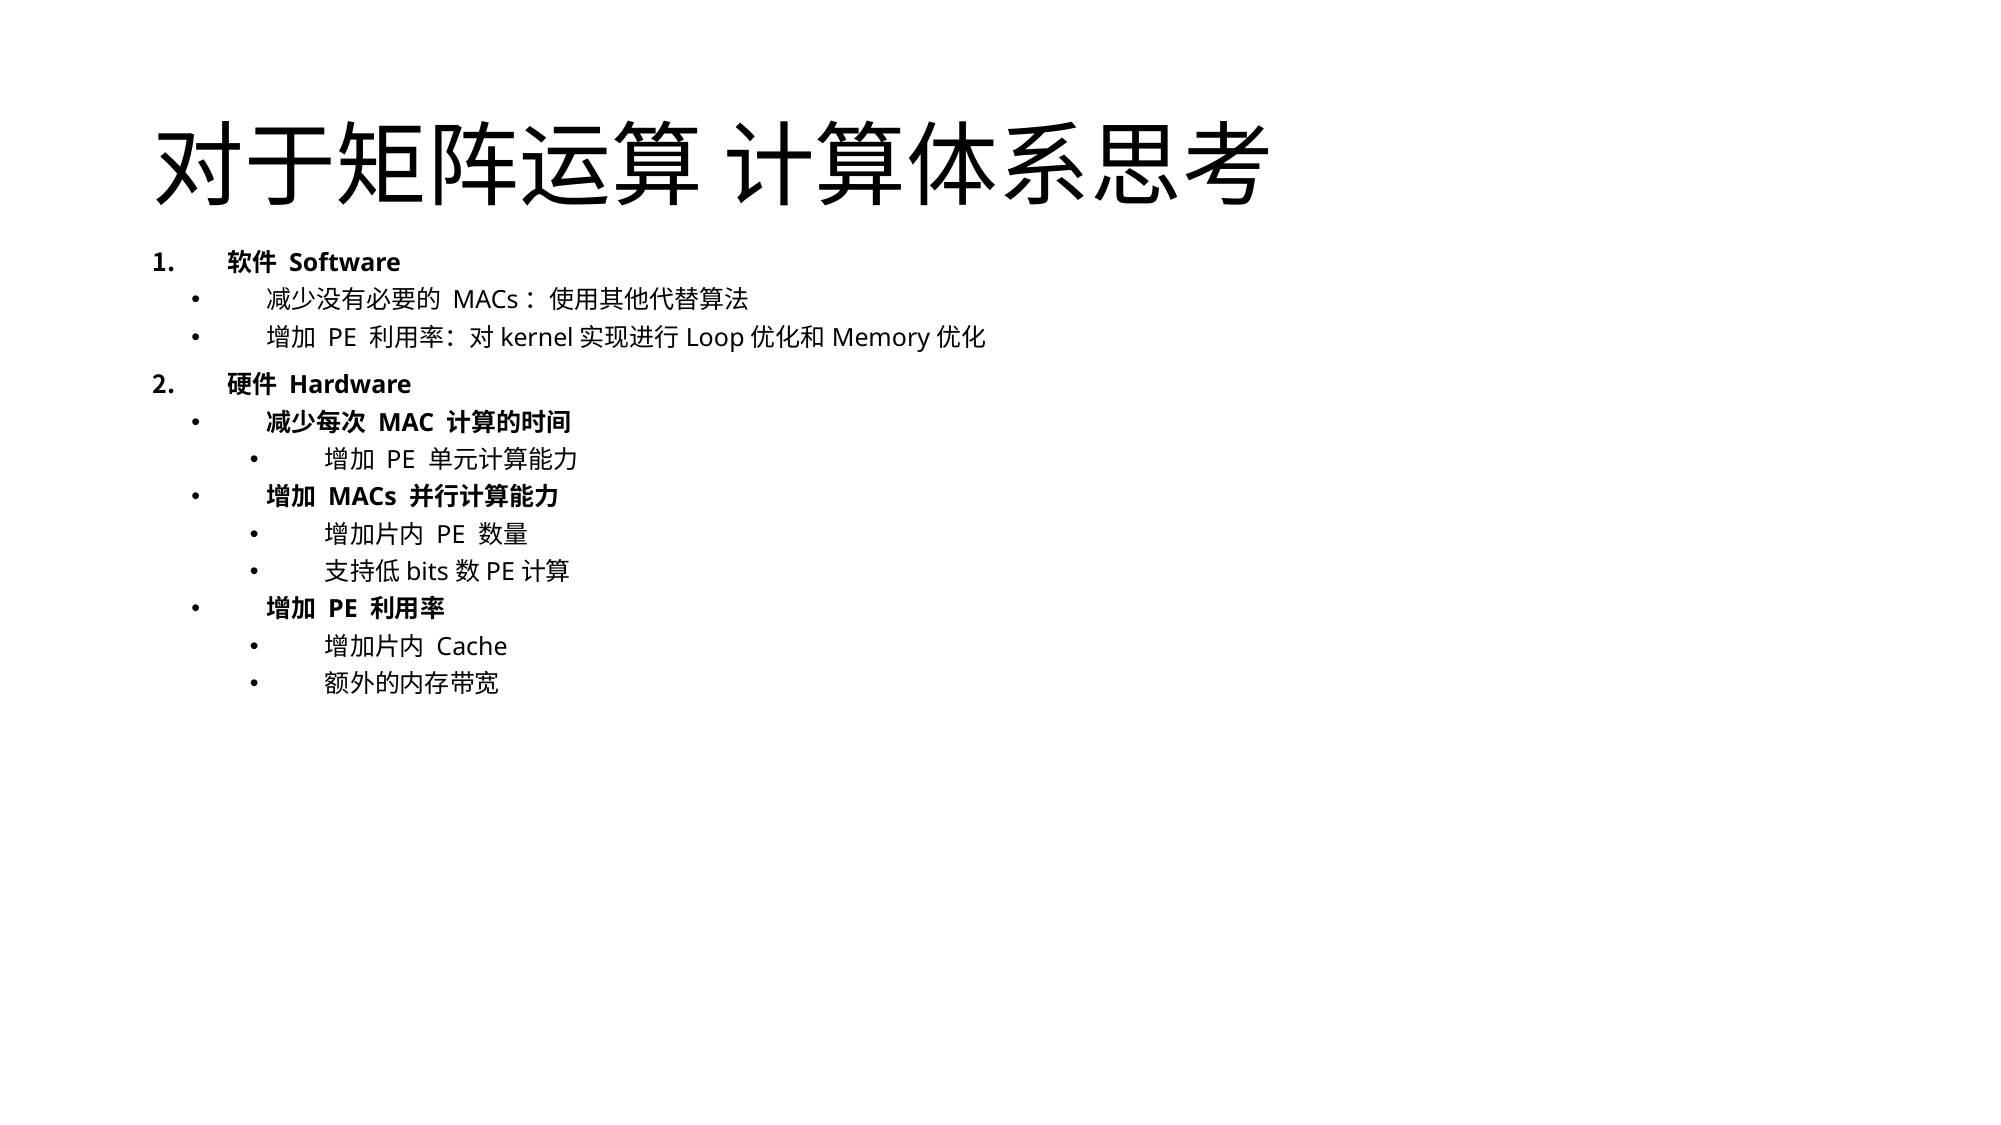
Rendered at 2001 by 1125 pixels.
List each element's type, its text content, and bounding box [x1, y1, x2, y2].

list 软件 Software 减少没有必要的 MACs：使用其他代替算法 增加 PE 利用率：对kernel实现进行Loop优化和Memory优化 硬件 Hardware 减少每次 MAC 计算的时间 增加 PE 单元计算能力 增加 MACs 并行计算能力 增加片内 PE 数量 支持低bits数PE计算 增加 PE 利用率 增加片内 Cache 额外的内存带宽 [137, 242, 1863, 957]
title 对于矩阵运算 计算体系思考 [137, 59, 1863, 242]
